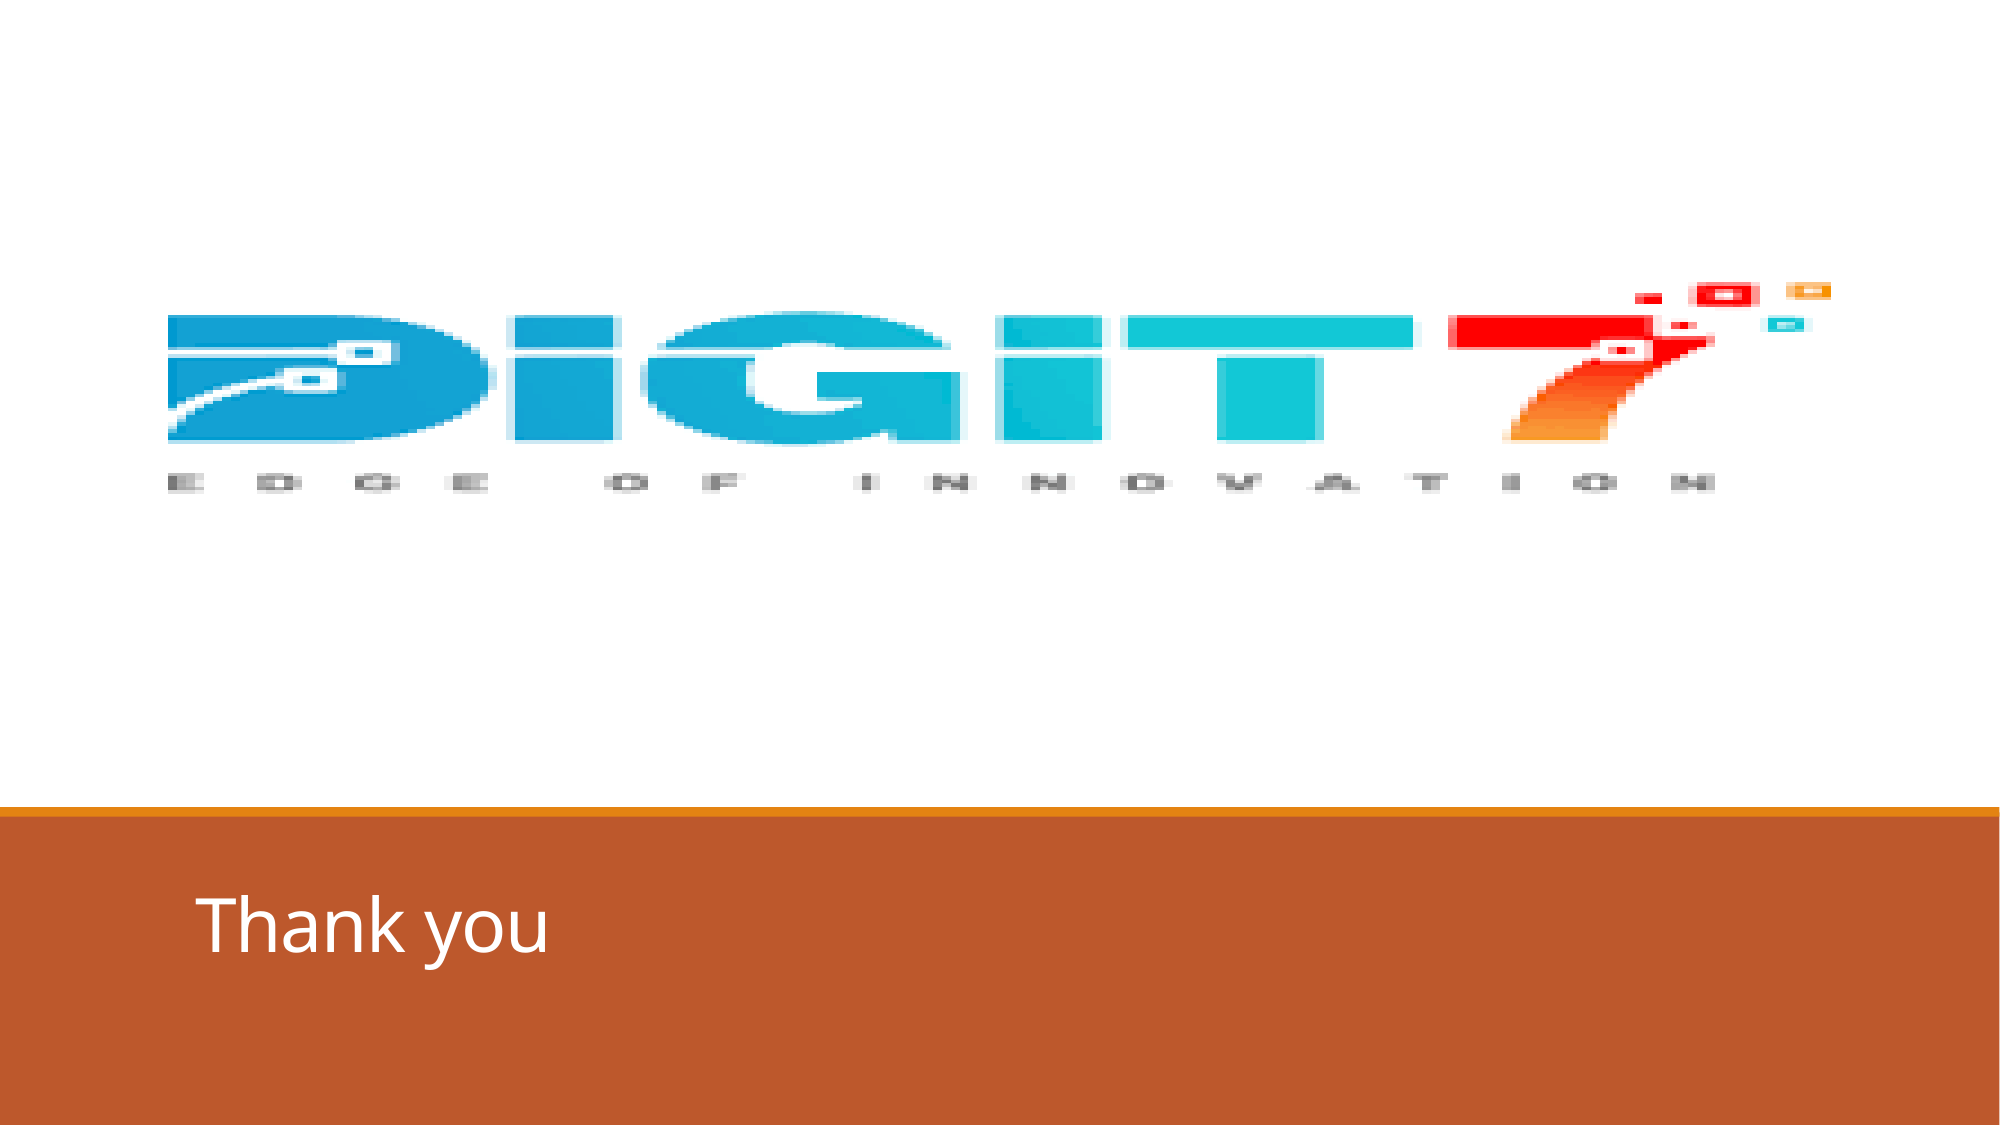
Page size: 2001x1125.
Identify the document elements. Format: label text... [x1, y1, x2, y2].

picture [0, 0, 2000, 807]
title Thank you [180, 832, 1839, 968]
